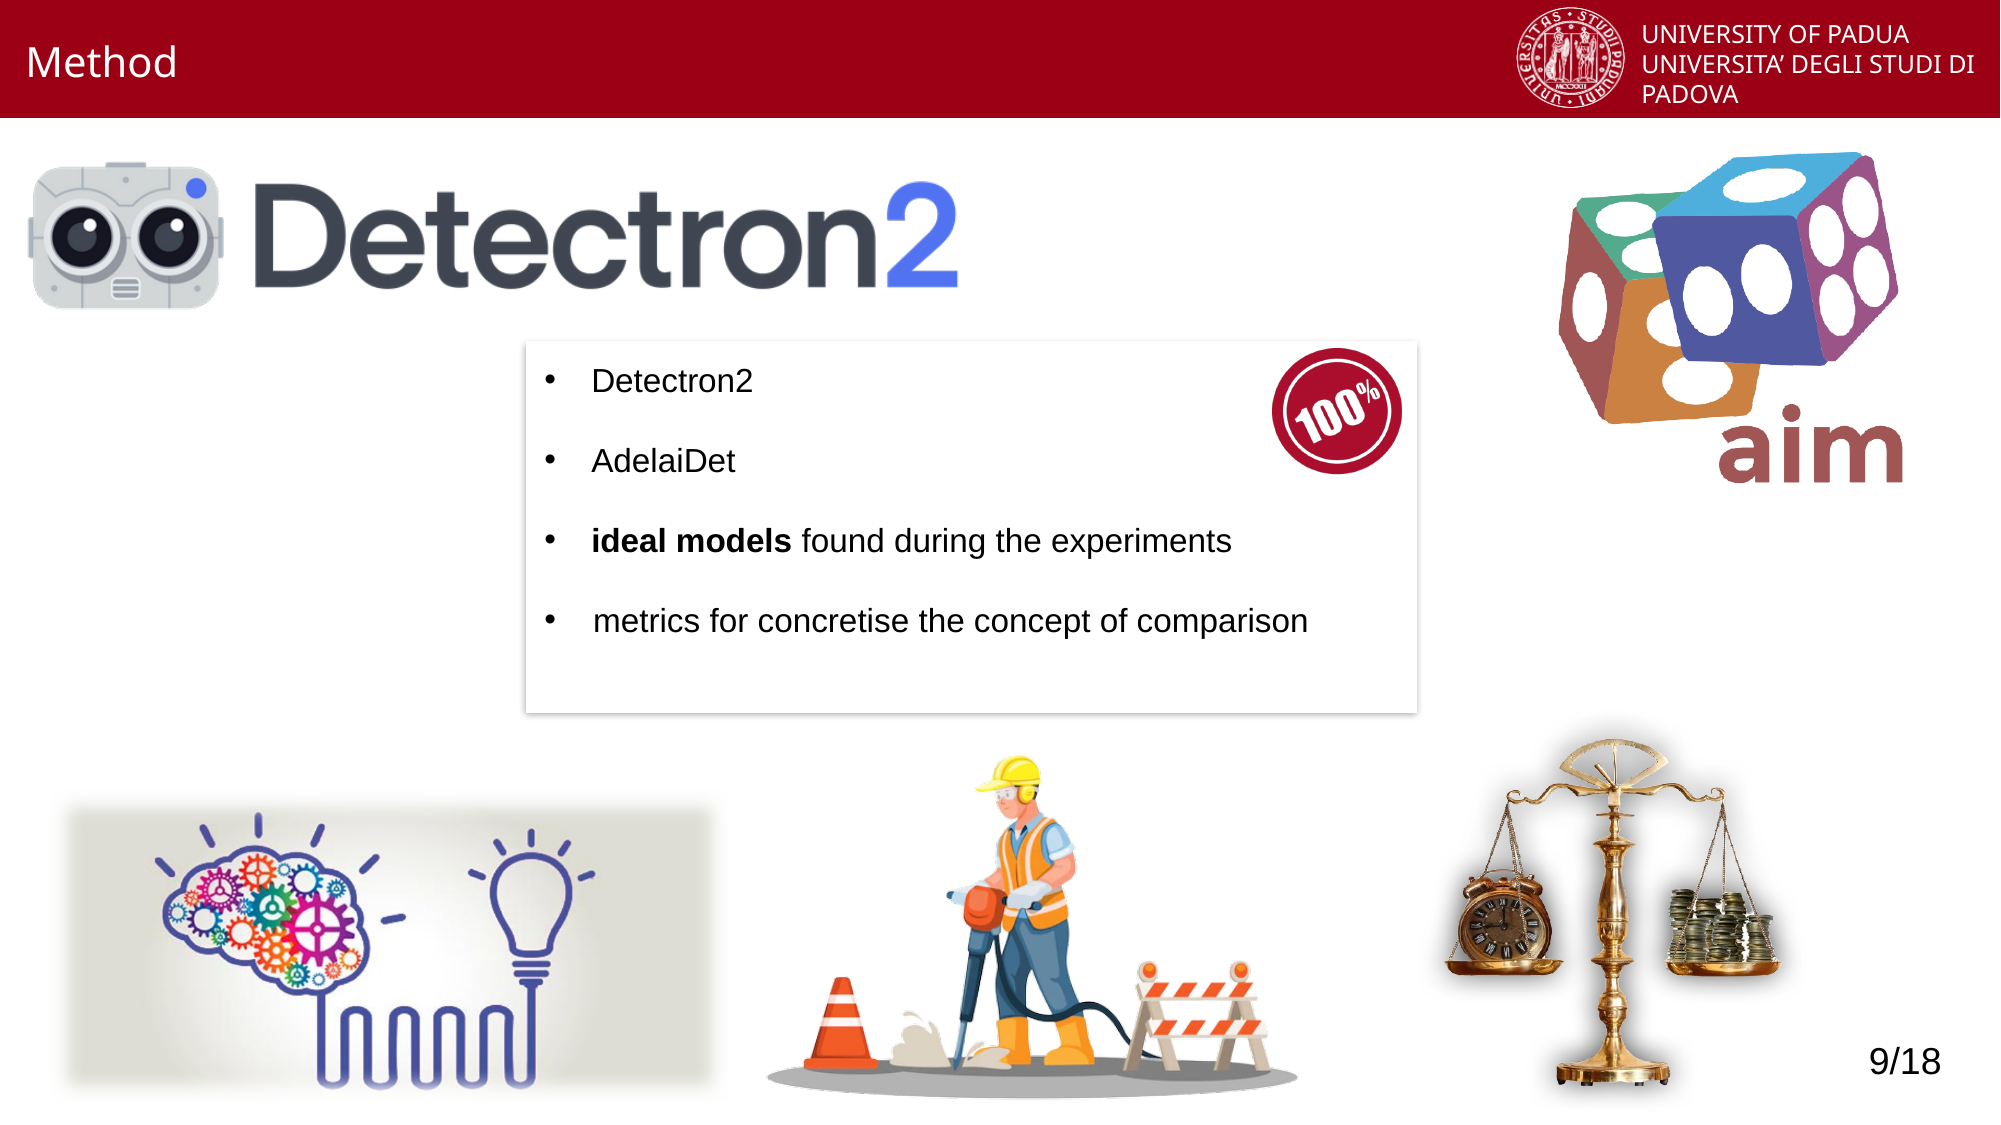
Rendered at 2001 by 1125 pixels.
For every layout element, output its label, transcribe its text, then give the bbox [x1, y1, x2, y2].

picture [1271, 348, 1402, 476]
picture [13, 148, 973, 325]
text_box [1515, 0, 2000, 129]
picture [1551, 139, 1911, 500]
text_box Method [10, 28, 953, 94]
picture [49, 672, 1880, 1125]
text_box Detectron2 AdelaiDet ideal models found during the experiments metrics for concretise the concept of comparison [526, 341, 1418, 713]
picture [0, 0, 1515, 118]
